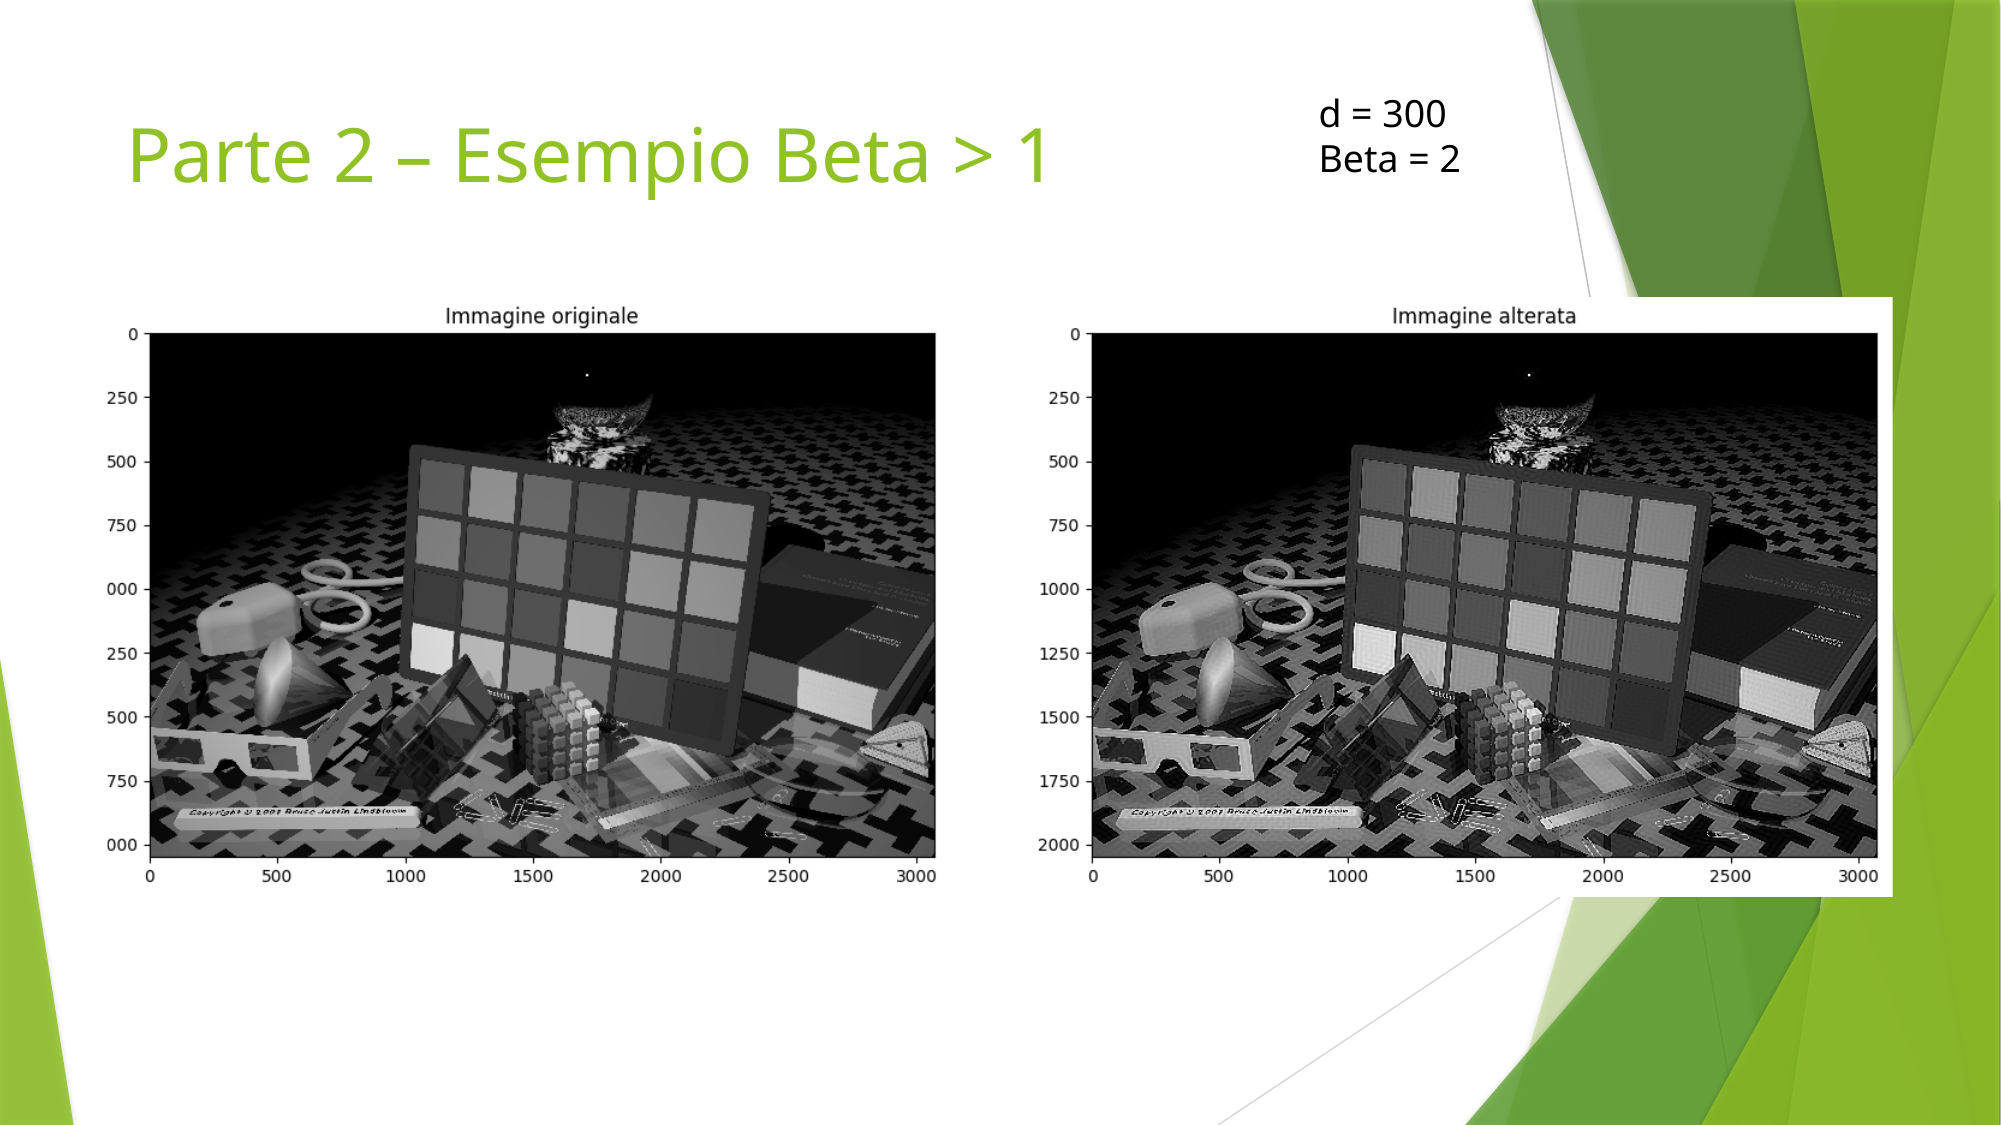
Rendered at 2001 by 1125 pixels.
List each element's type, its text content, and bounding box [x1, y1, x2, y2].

title Parte 2 – Esempio Beta > 1 [111, 99, 1522, 295]
text_box d = 300 Beta = 2 [1303, 82, 1672, 188]
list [106, 296, 1894, 897]
